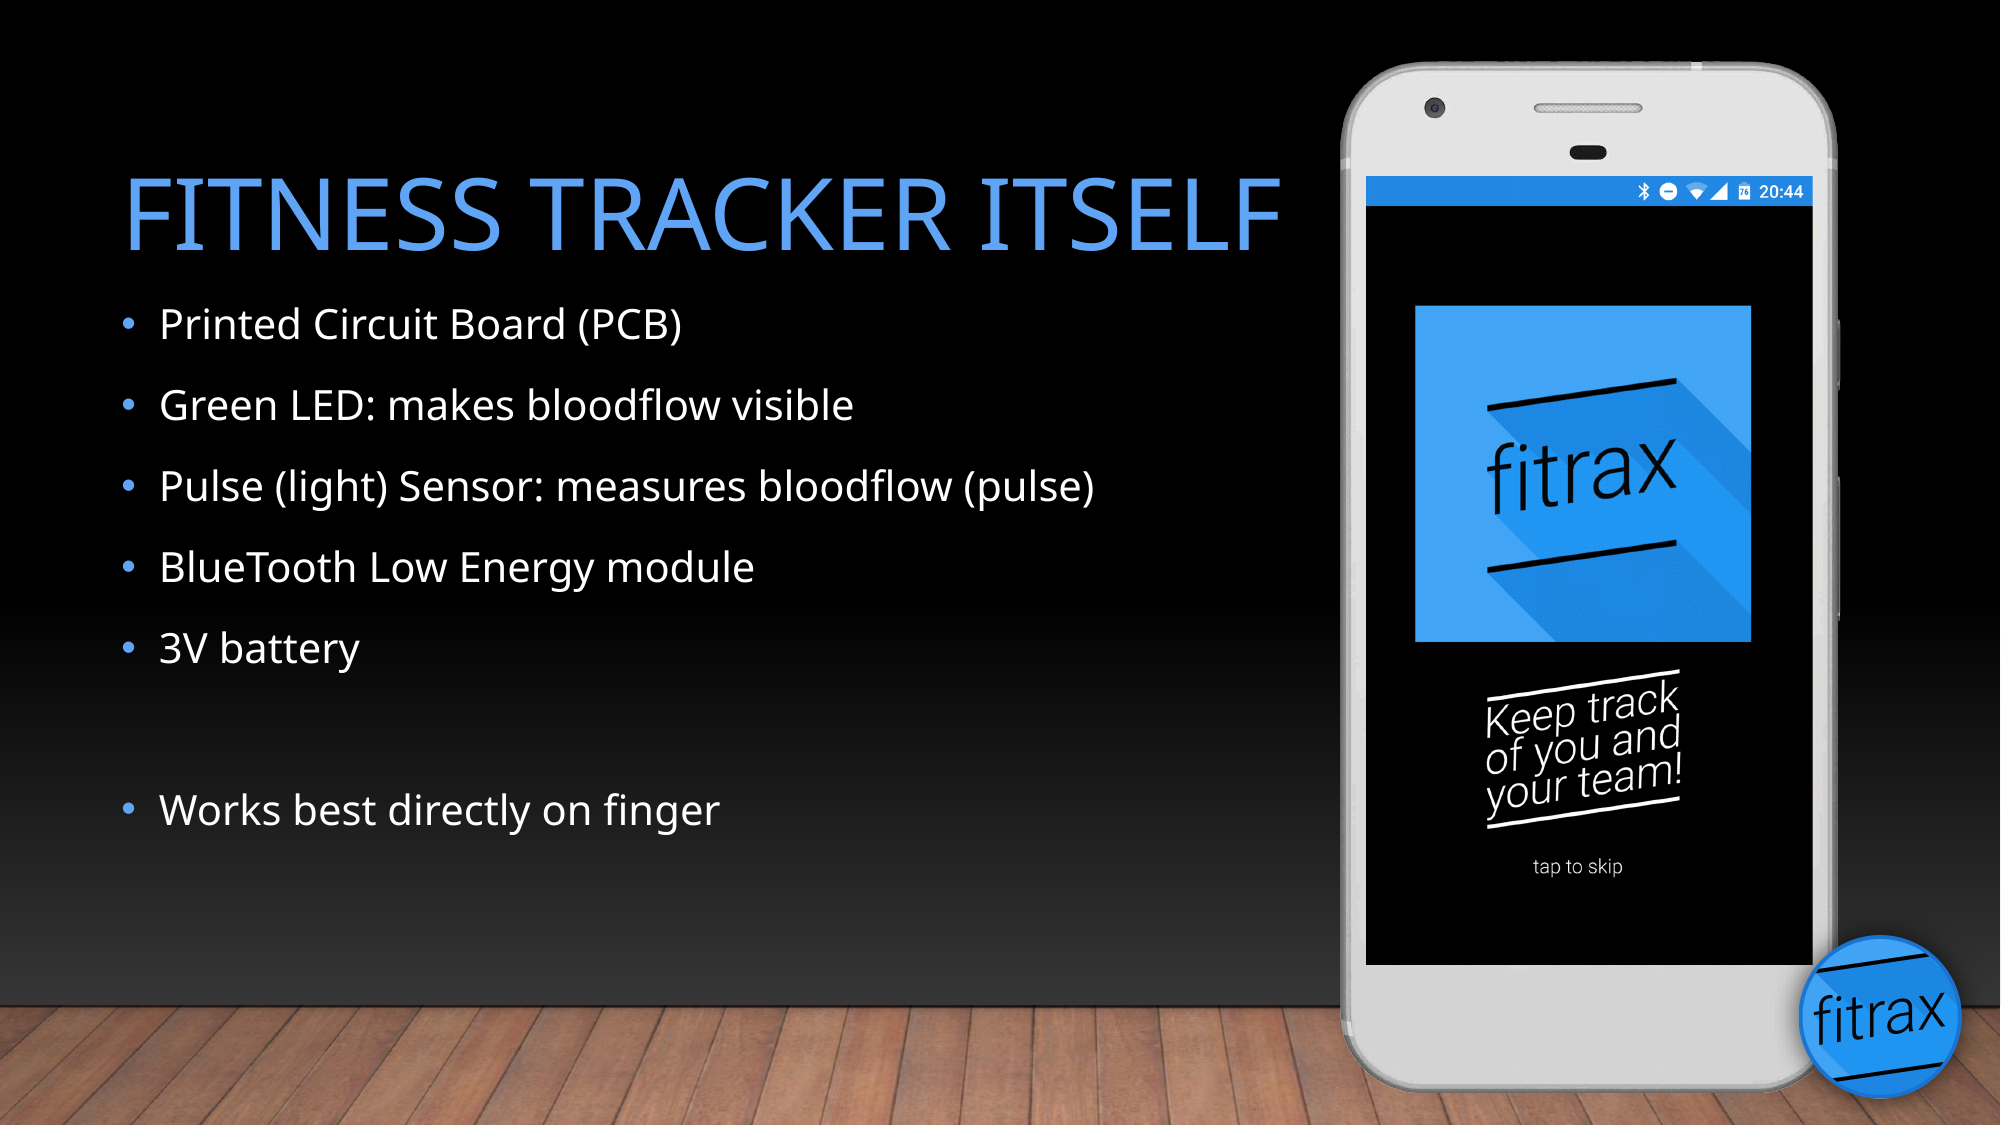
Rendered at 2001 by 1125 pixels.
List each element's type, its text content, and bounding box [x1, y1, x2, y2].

picture [0, 56, 2000, 1125]
title Fitness tracker itself [106, 131, 1335, 305]
list Printed Circuit Board (PCB) Green LED: makes bloodflow visible Pulse (light) Sensor: measures bloodflow (pulse) BlueTooth Low Energy module 3V battery Works best directly on finger [106, 280, 1178, 1017]
